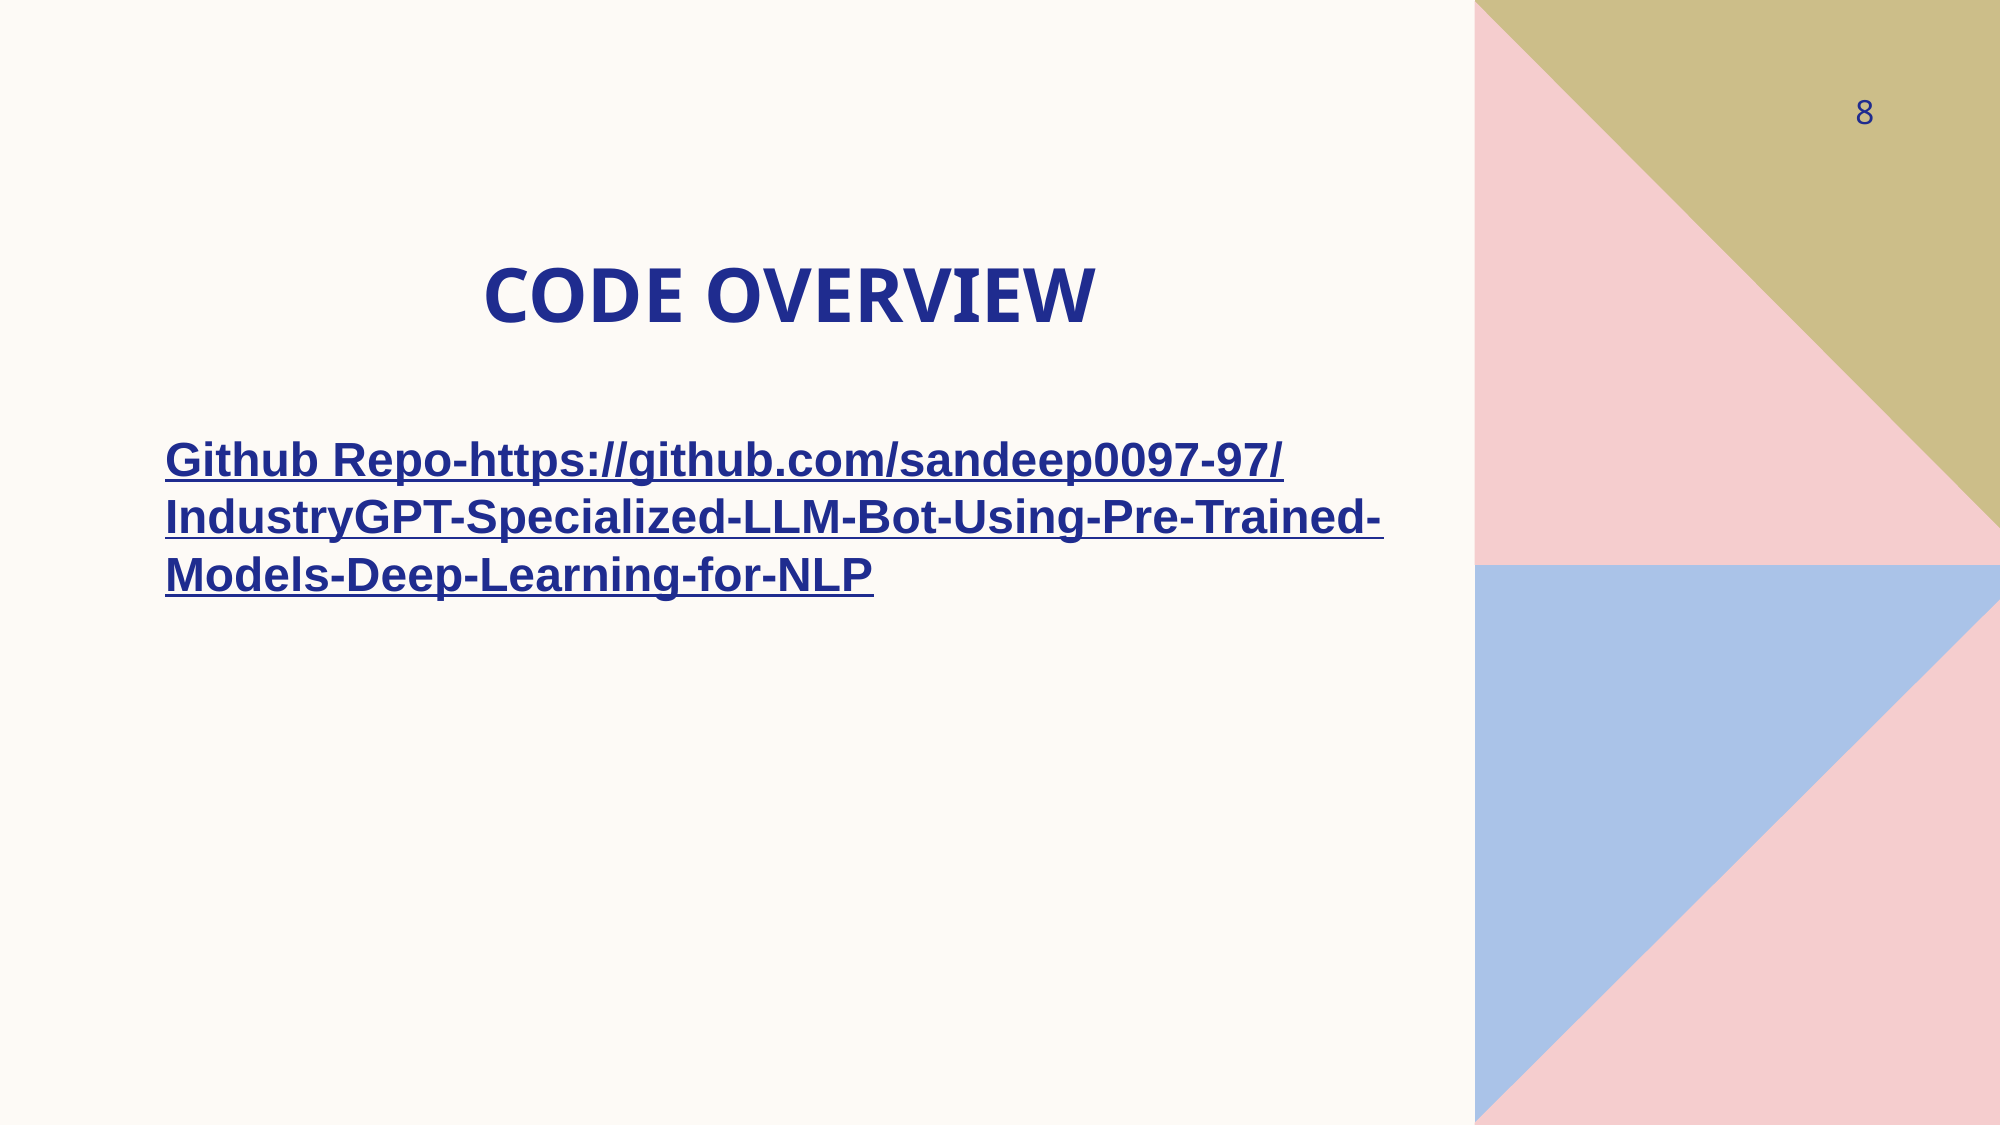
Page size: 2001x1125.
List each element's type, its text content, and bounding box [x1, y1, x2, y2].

text_box Github Repo-https://github.com/sandeep0097-97/IndustryGPT-Specialized-LLM-Bot-Using-Pre-Trained-Models-Deep-Learning-for-NLP [149, 413, 1470, 616]
title CODE OVERVIEW [150, 136, 1429, 338]
slide_number 8 [1712, 75, 1875, 153]
